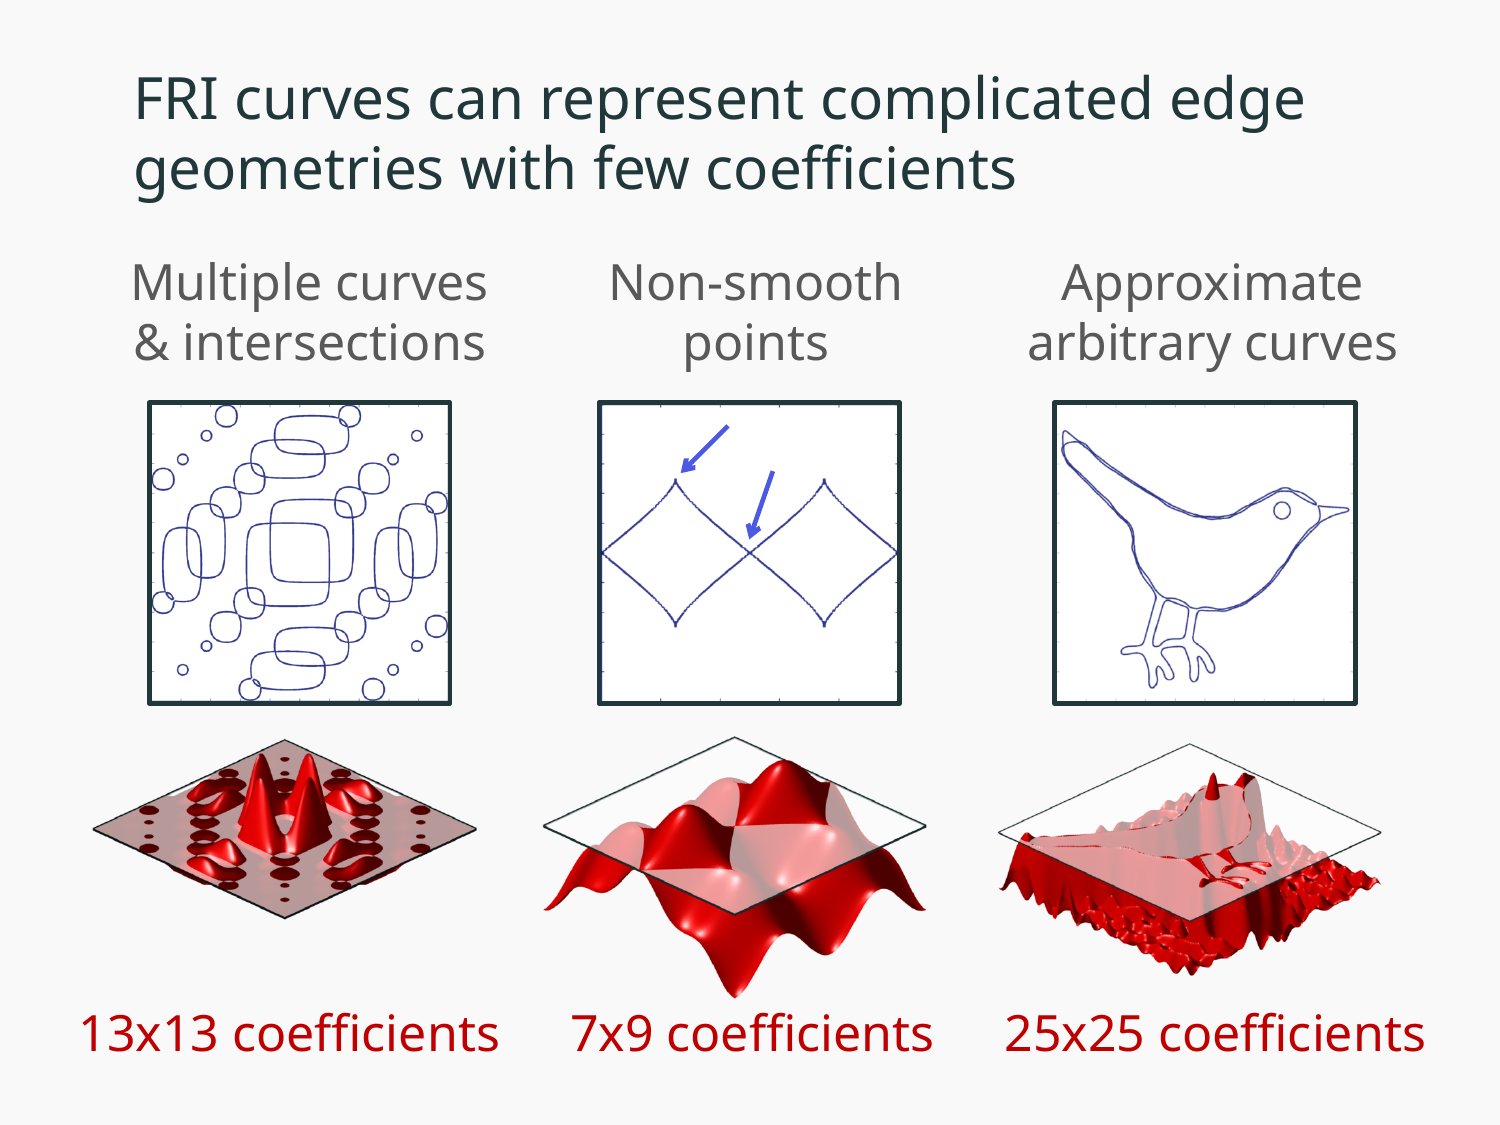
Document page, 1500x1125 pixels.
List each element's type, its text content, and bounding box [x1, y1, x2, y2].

picture [600, 404, 898, 702]
text_box FRI curves can represent complicated edge geometries with few coefficients [118, 39, 1469, 222]
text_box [680, 425, 729, 474]
picture [151, 404, 448, 702]
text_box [748, 470, 774, 540]
text_box Non-smooth points [593, 243, 919, 379]
picture [541, 734, 927, 999]
text_box Multiple curves & intersections [115, 243, 504, 379]
text_box 7x9 coefficients [555, 993, 950, 1069]
text_box [59, 24, 1410, 160]
text_box 13x13 coefficients [63, 993, 516, 1069]
picture [997, 742, 1383, 976]
picture [92, 738, 477, 920]
text_box Approximate arbitrary curves [1012, 243, 1414, 379]
text_box 25x25 coefficients [990, 993, 1442, 1069]
picture [1056, 404, 1354, 702]
